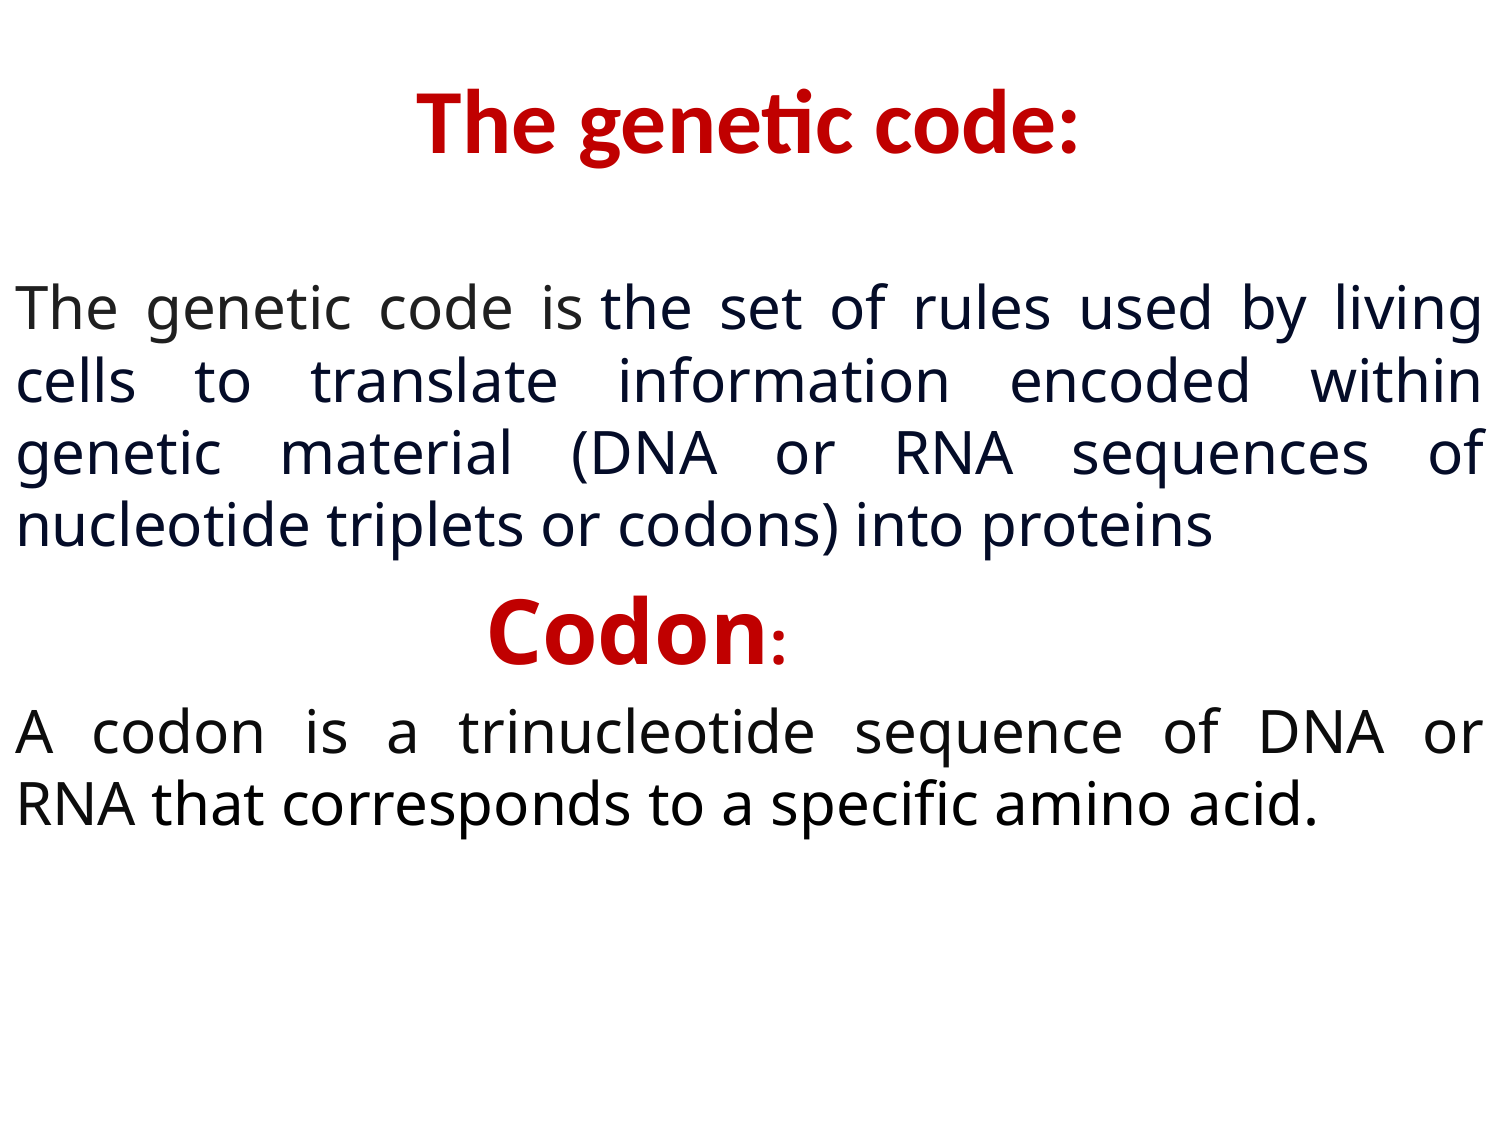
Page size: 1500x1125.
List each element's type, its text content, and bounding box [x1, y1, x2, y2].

list The genetic code is the set of rules used by living cells to translate information encoded within genetic material (DNA or RNA sequences of nucleotide triplets or codons) into proteins Codon: A codon is a trinucleotide sequence of DNA or RNA that corresponds to a specific amino acid. [0, 262, 1500, 1005]
title The genetic code: [75, 45, 1425, 189]
